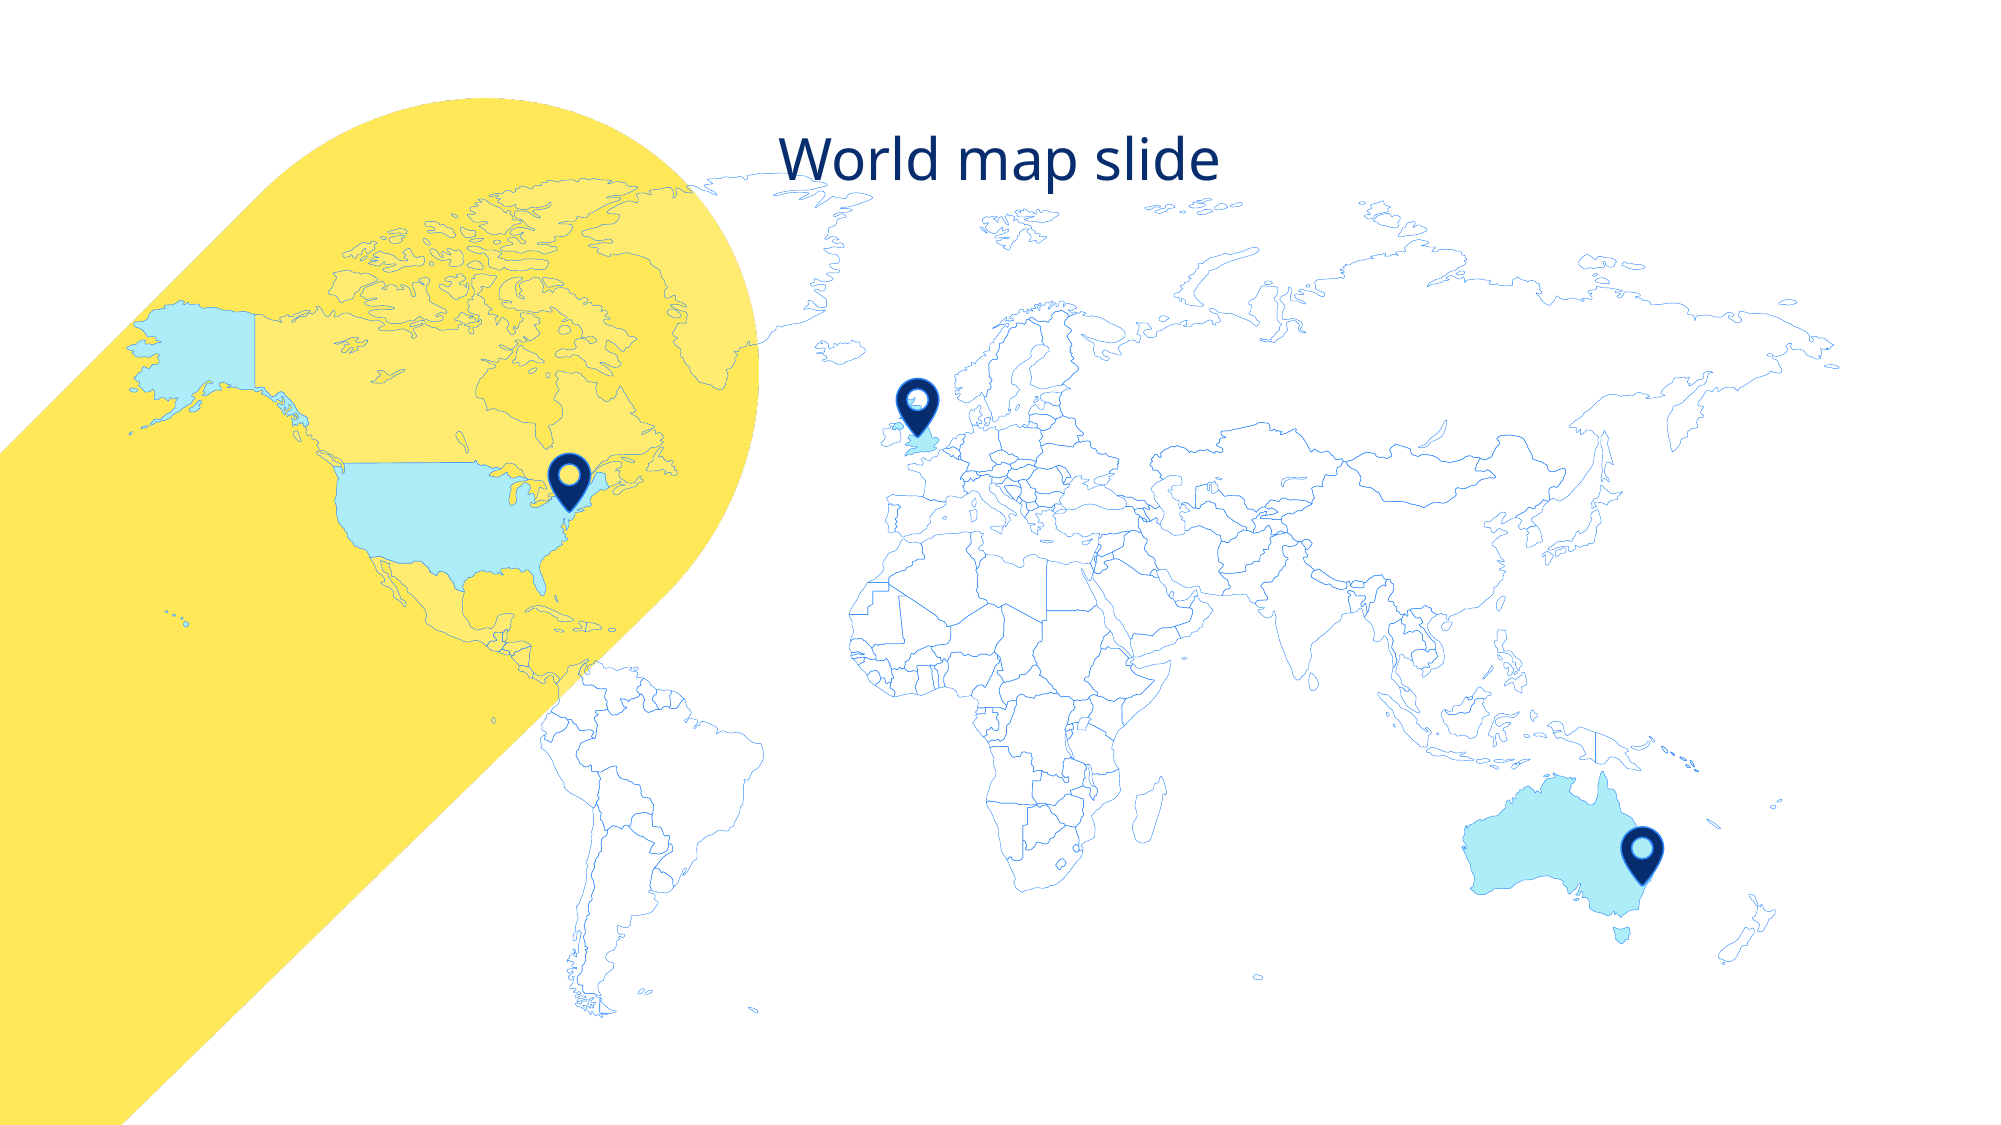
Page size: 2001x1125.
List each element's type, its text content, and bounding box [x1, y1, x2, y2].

picture [0, 98, 759, 1125]
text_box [126, 172, 1838, 1018]
text_box World map slide [300, 114, 1700, 172]
